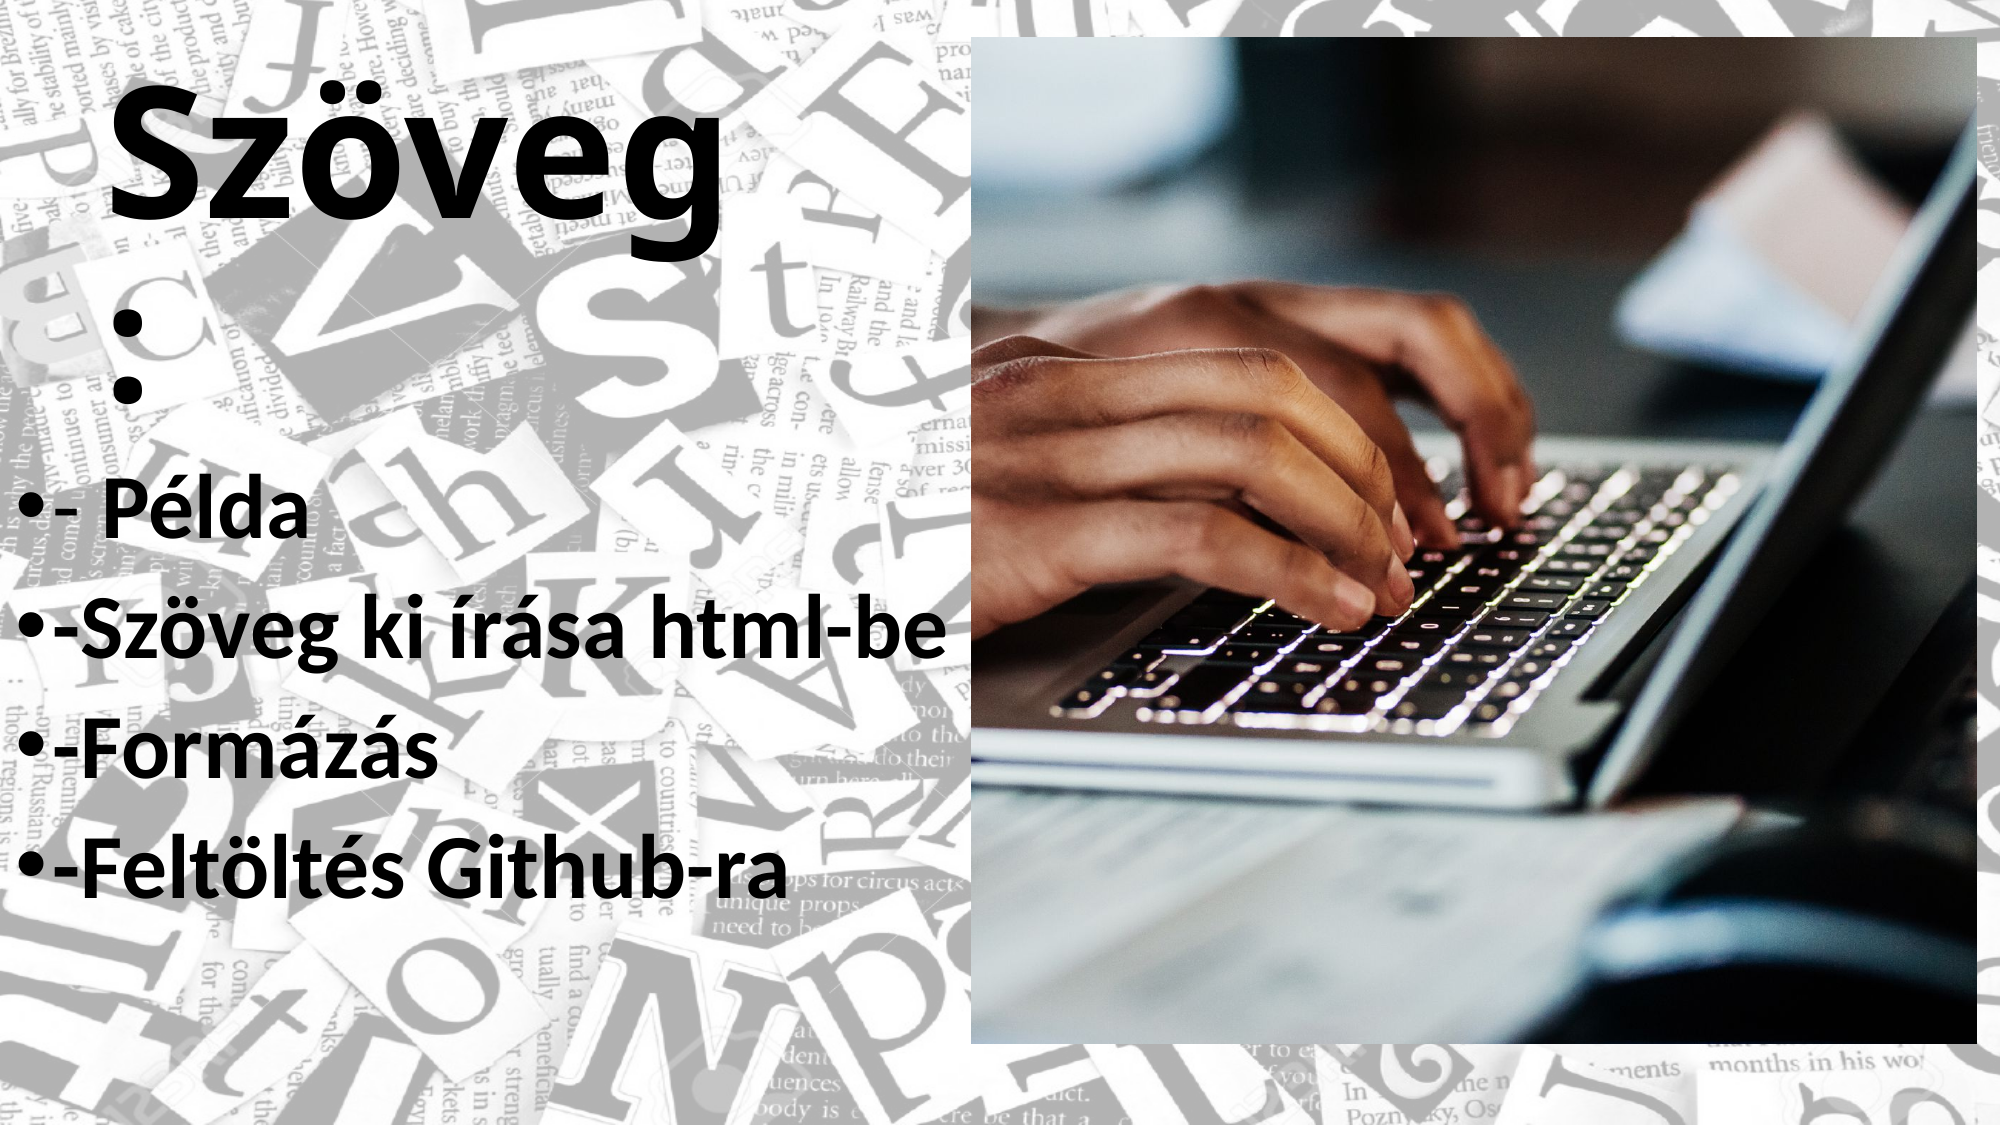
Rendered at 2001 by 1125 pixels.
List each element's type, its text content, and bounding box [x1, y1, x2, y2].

list - Példa -Szöveg ki írása html-be -Formázás -Feltöltés Github-ra [0, 452, 971, 957]
picture [971, 37, 1977, 1044]
title Szöveg: [89, 152, 761, 346]
